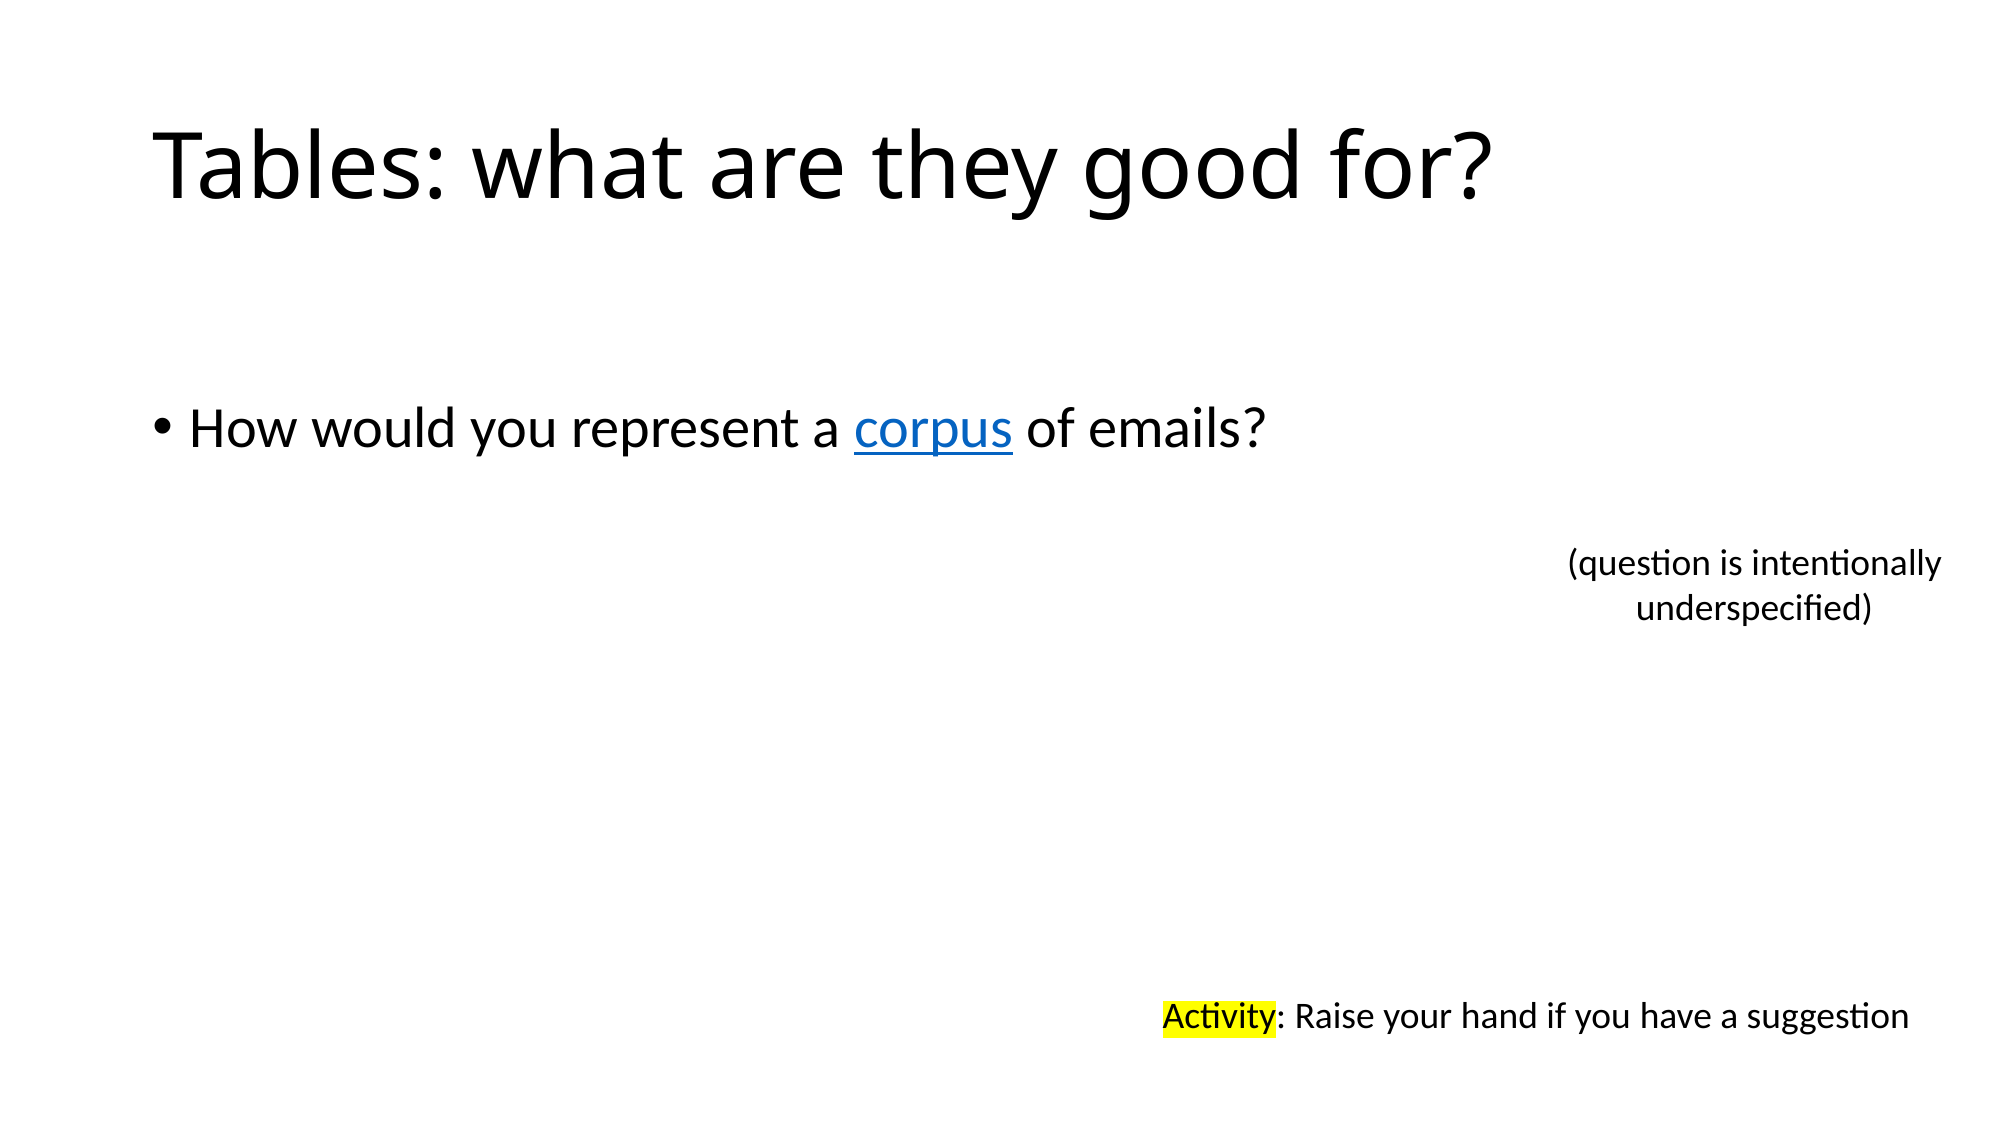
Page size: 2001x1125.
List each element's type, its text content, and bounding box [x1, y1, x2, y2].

text_box (question is intentionally underspecified) [1529, 530, 1980, 636]
title Tables: what are they good for? [137, 59, 1863, 278]
text_box Activity: Raise your hand if you have a suggestion [1093, 983, 1980, 1044]
list How would you represent a corpus of emails? [137, 299, 1863, 1014]
